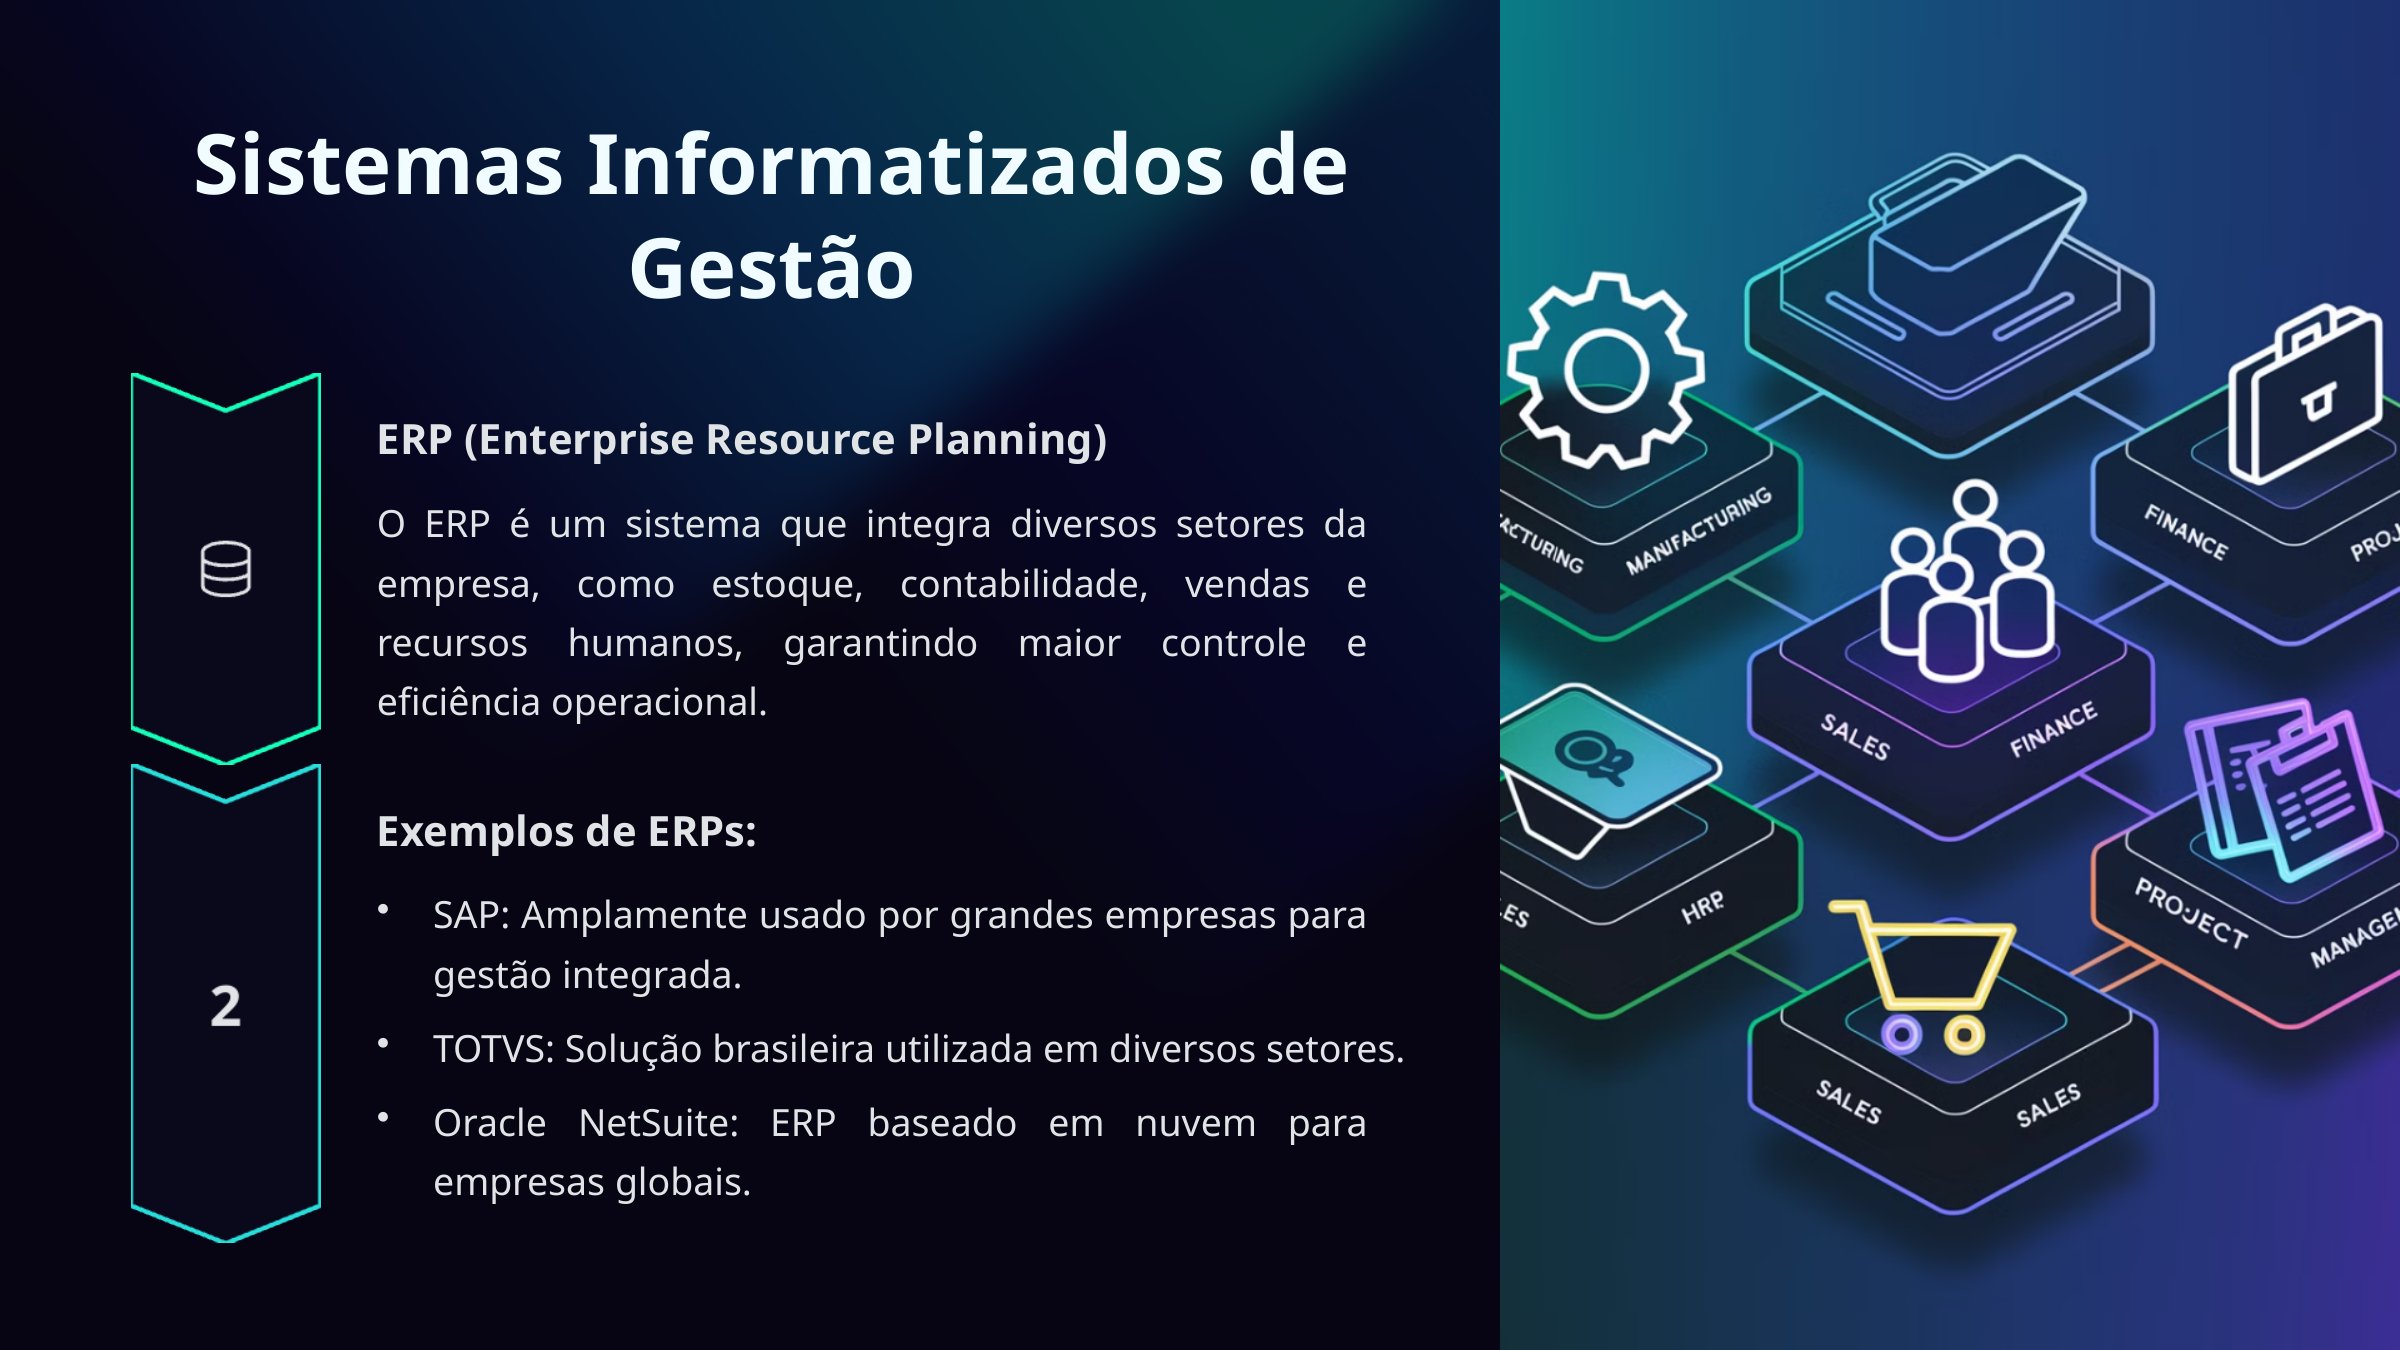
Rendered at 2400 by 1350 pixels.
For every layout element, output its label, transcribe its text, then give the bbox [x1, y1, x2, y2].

text_box ERP (Enterprise Resource Planning) [376, 410, 1069, 464]
text_box Exemplos de ERPs: [376, 802, 796, 855]
picture [1499, 0, 2400, 1350]
picture [131, 373, 321, 1243]
text_box Oracle NetSuite: ERP baseado em nuvem para empresas globais. [376, 1084, 1369, 1205]
text_box Sistemas Informatizados de Gestão [131, 107, 1413, 317]
text_box SAP: Amplamente usado por grandes empresas para gestão integrada. [376, 877, 1369, 998]
text_box TOTVS: Solução brasileira utilizada em diversos setores. [376, 1010, 1369, 1072]
text_box O ERP é um sistema que integra diversos setores da empresa, como estoque, contabilidade, vendas e recursos humanos, garantindo maior controle e eficiência operacional. [376, 485, 1369, 727]
